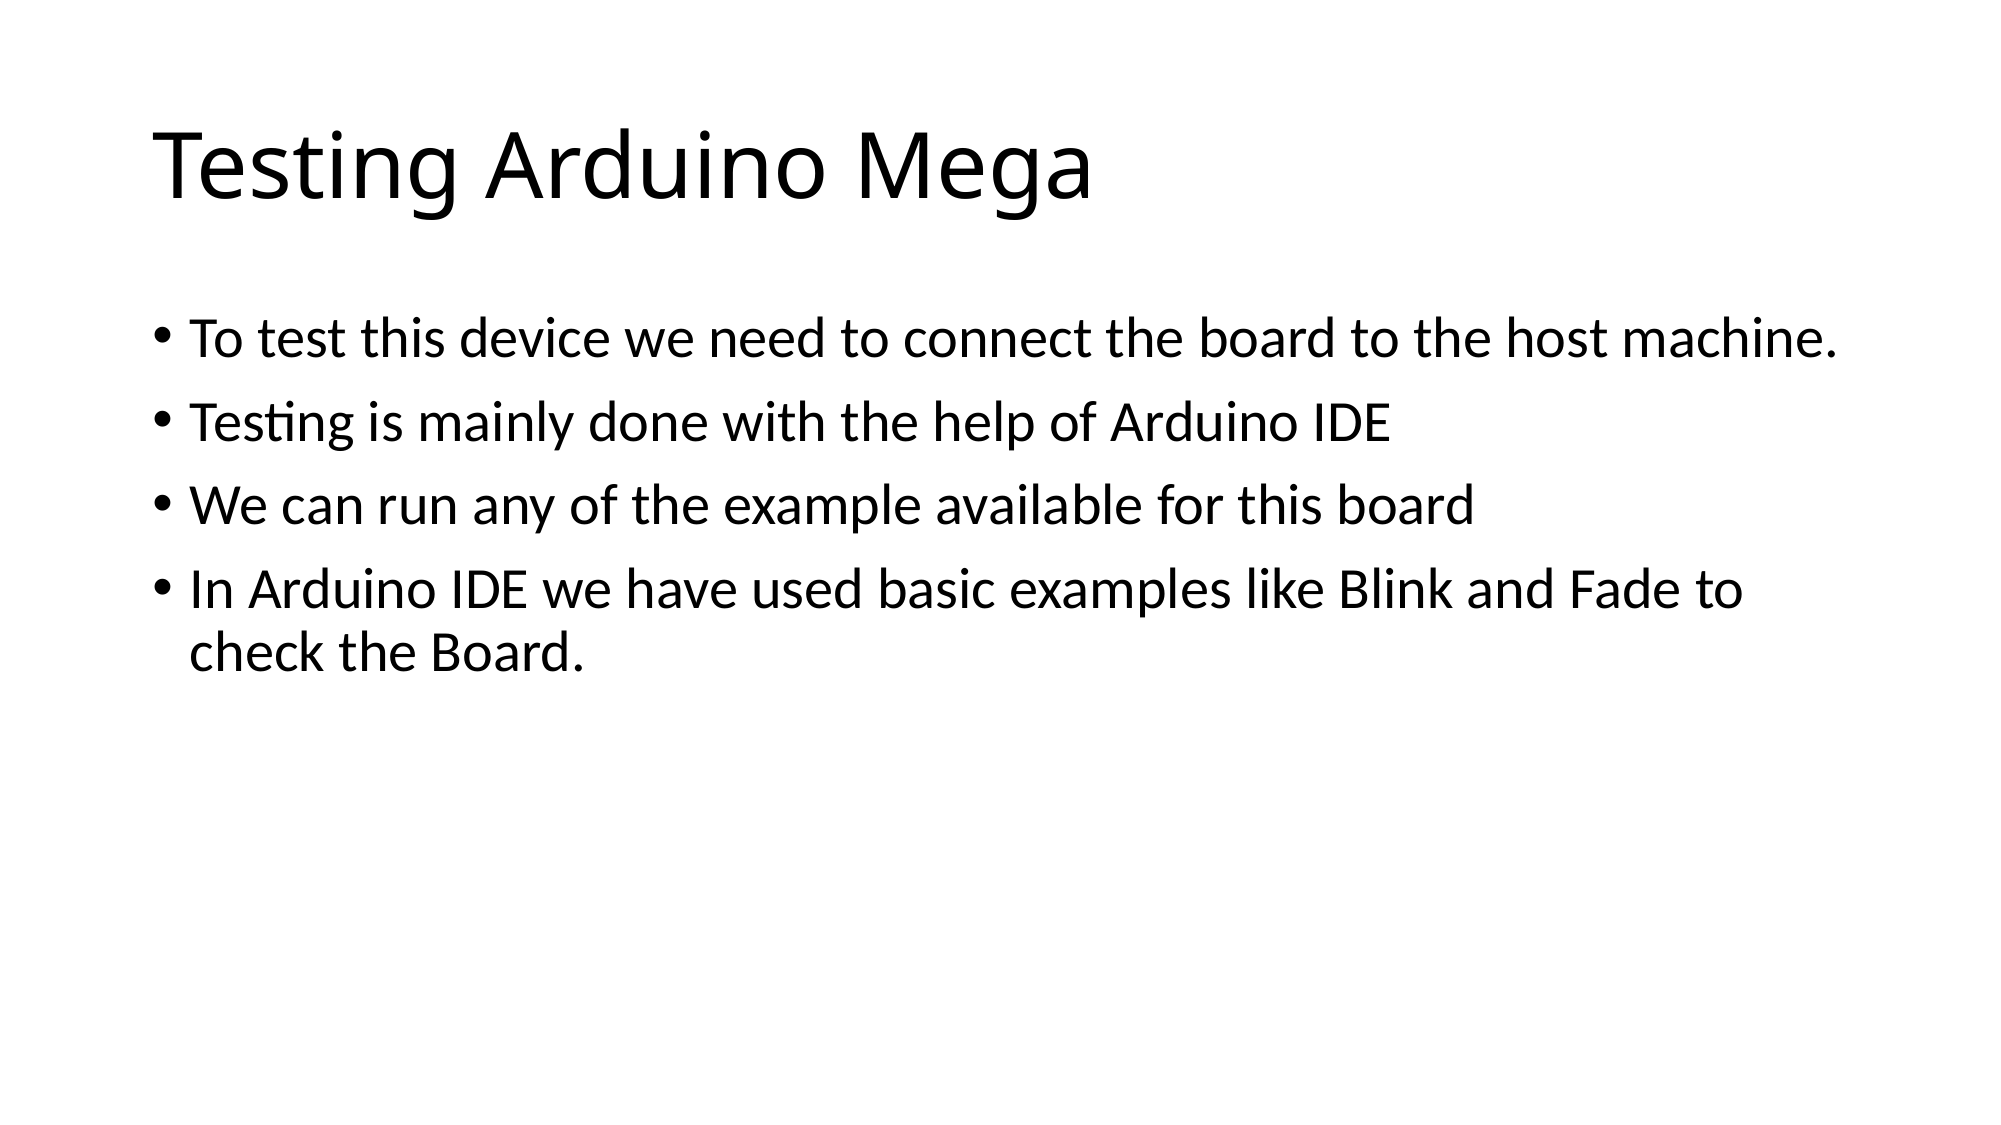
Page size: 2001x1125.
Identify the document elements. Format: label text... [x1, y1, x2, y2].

list To test this device we need to connect the board to the host machine. Testing is mainly done with the help of Arduino IDE We can run any of the example available for this board In Arduino IDE we have used basic examples like Blink and Fade to check the Board. [137, 299, 1863, 1014]
title Testing Arduino Mega [137, 59, 1863, 278]
